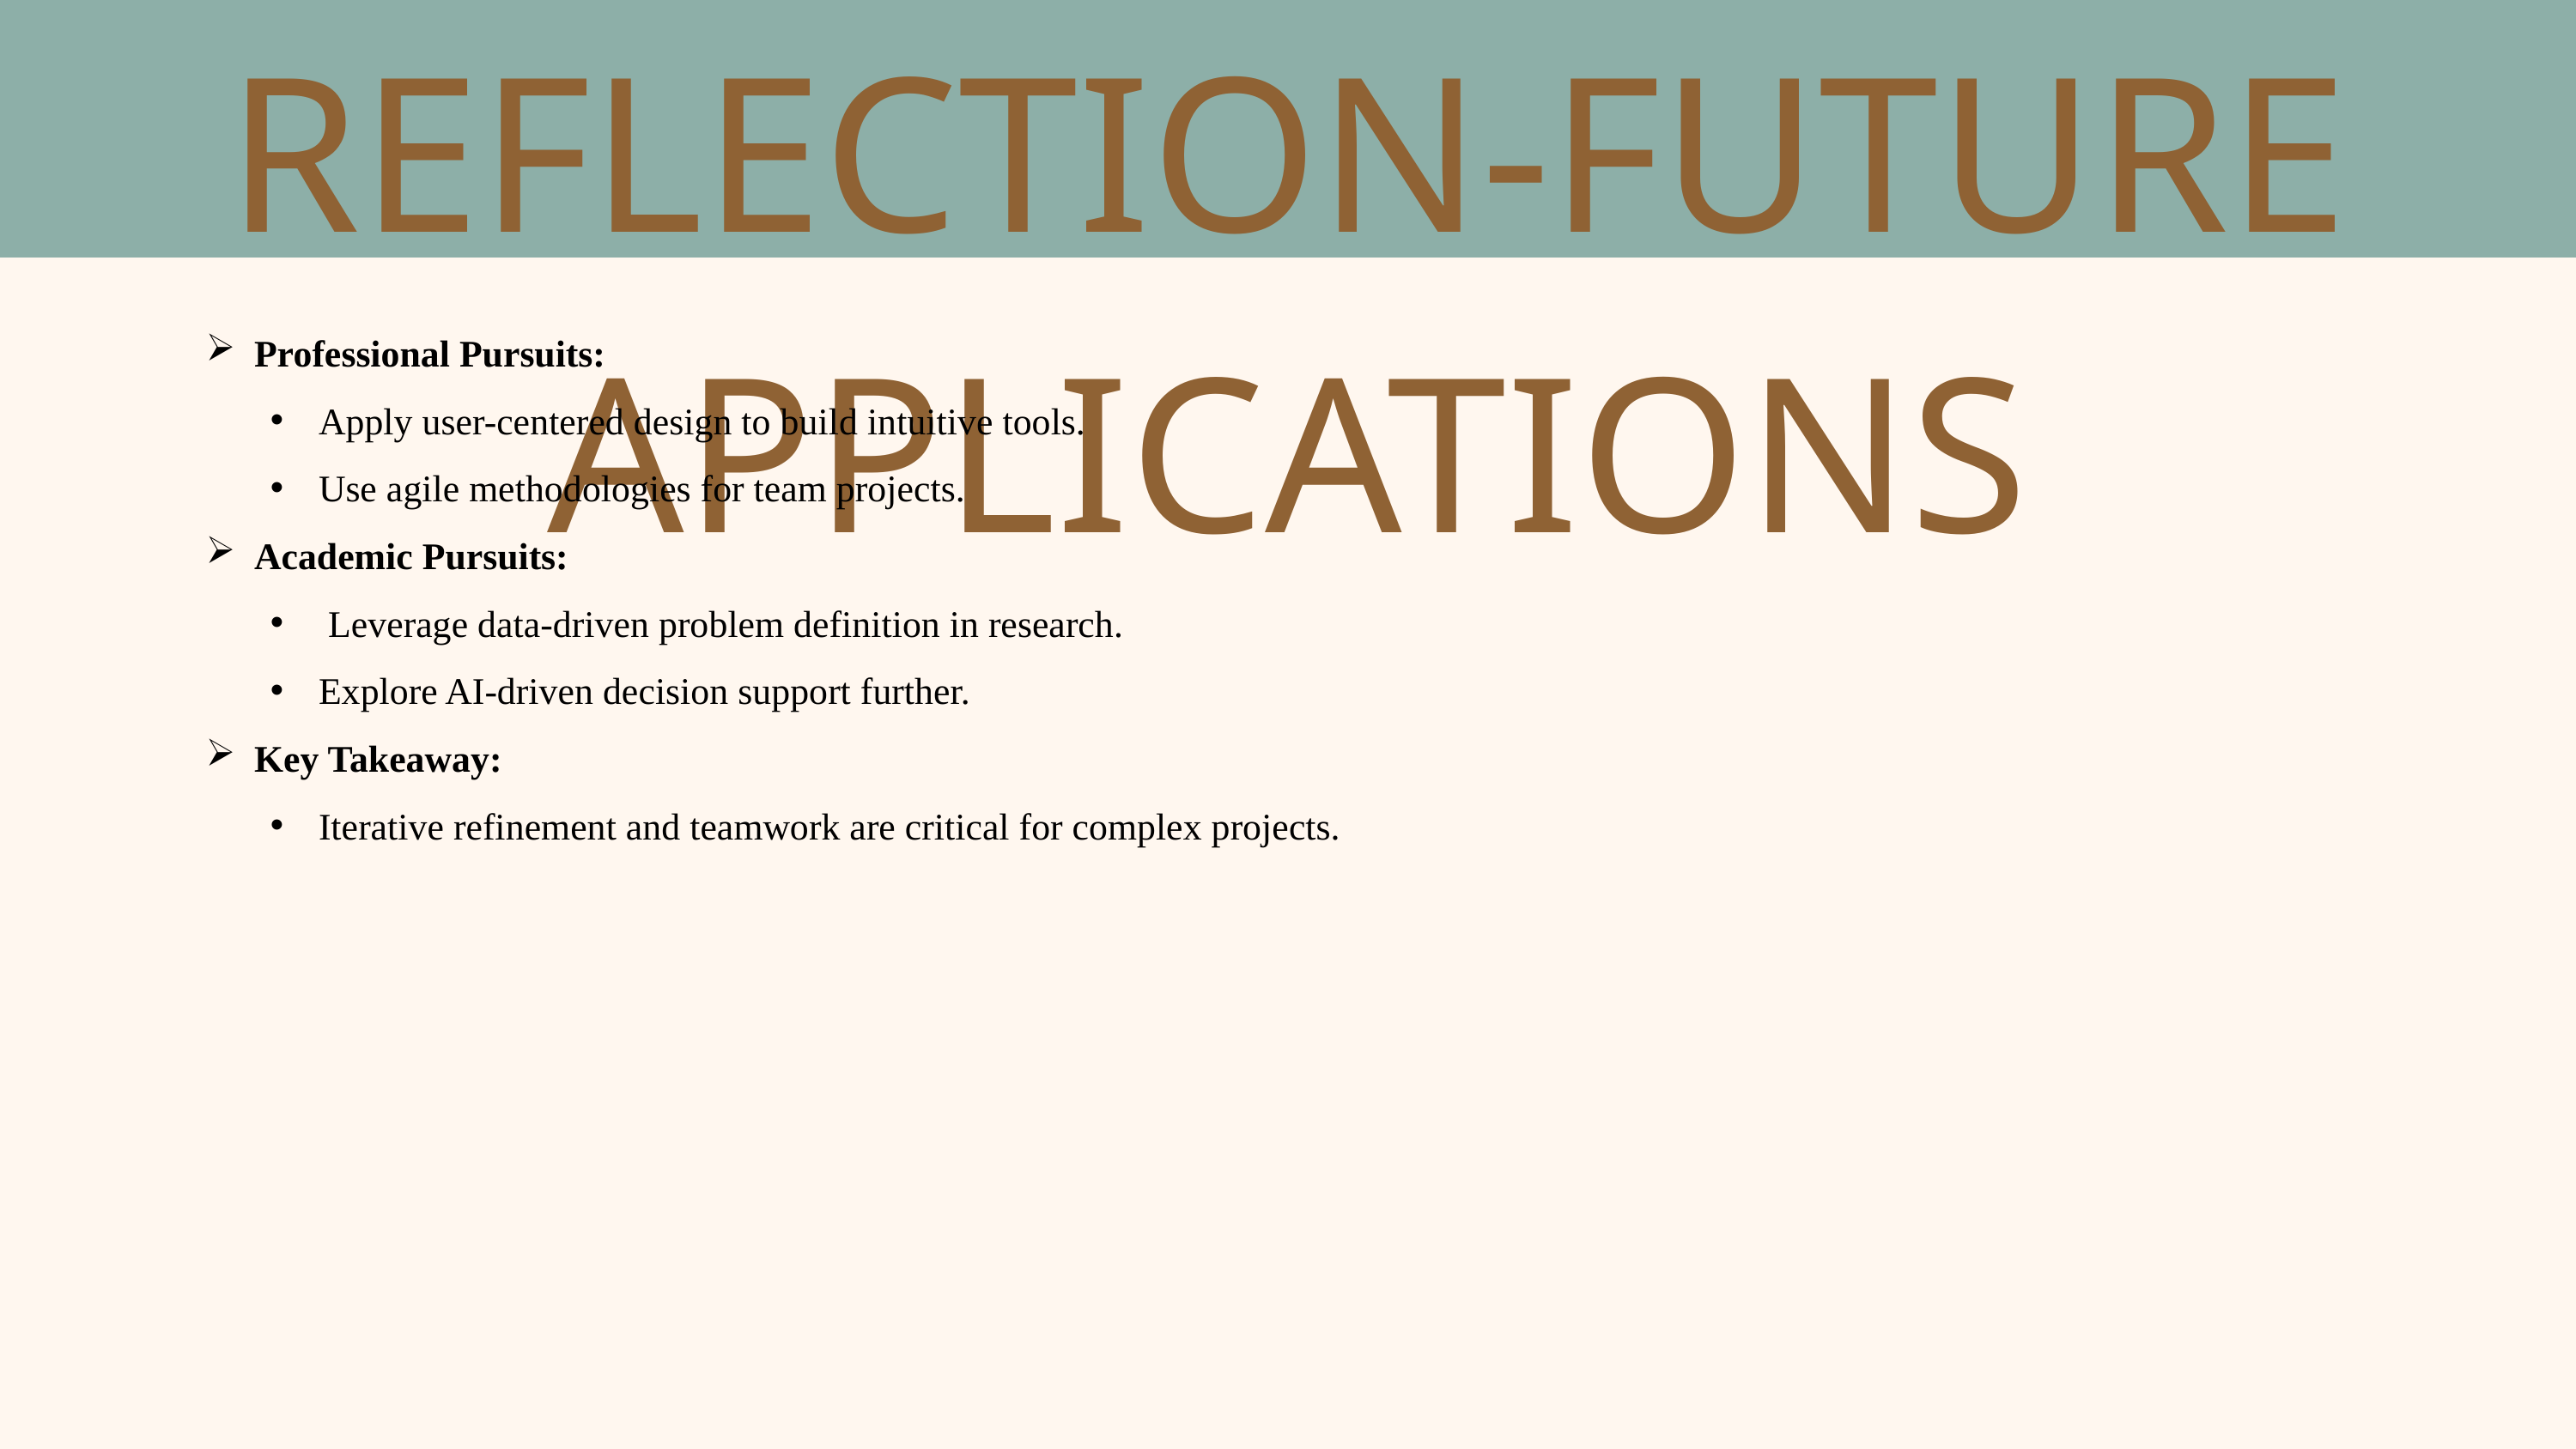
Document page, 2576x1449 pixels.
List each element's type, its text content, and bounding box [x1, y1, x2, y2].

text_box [0, 0, 2576, 258]
text_box Professional Pursuits: Apply user-centered design to build intuitive tools. Use agile methodologies for team projects. Academic Pursuits: Leverage data-driven problem definition in research. Explore AI-driven decision support further. Key Takeaway: Iterative refinement and teamwork are critical for complex projects. [193, 300, 2351, 854]
text_box REFLECTION-FUTURE APPLICATIONS [32, 268, 2544, 576]
